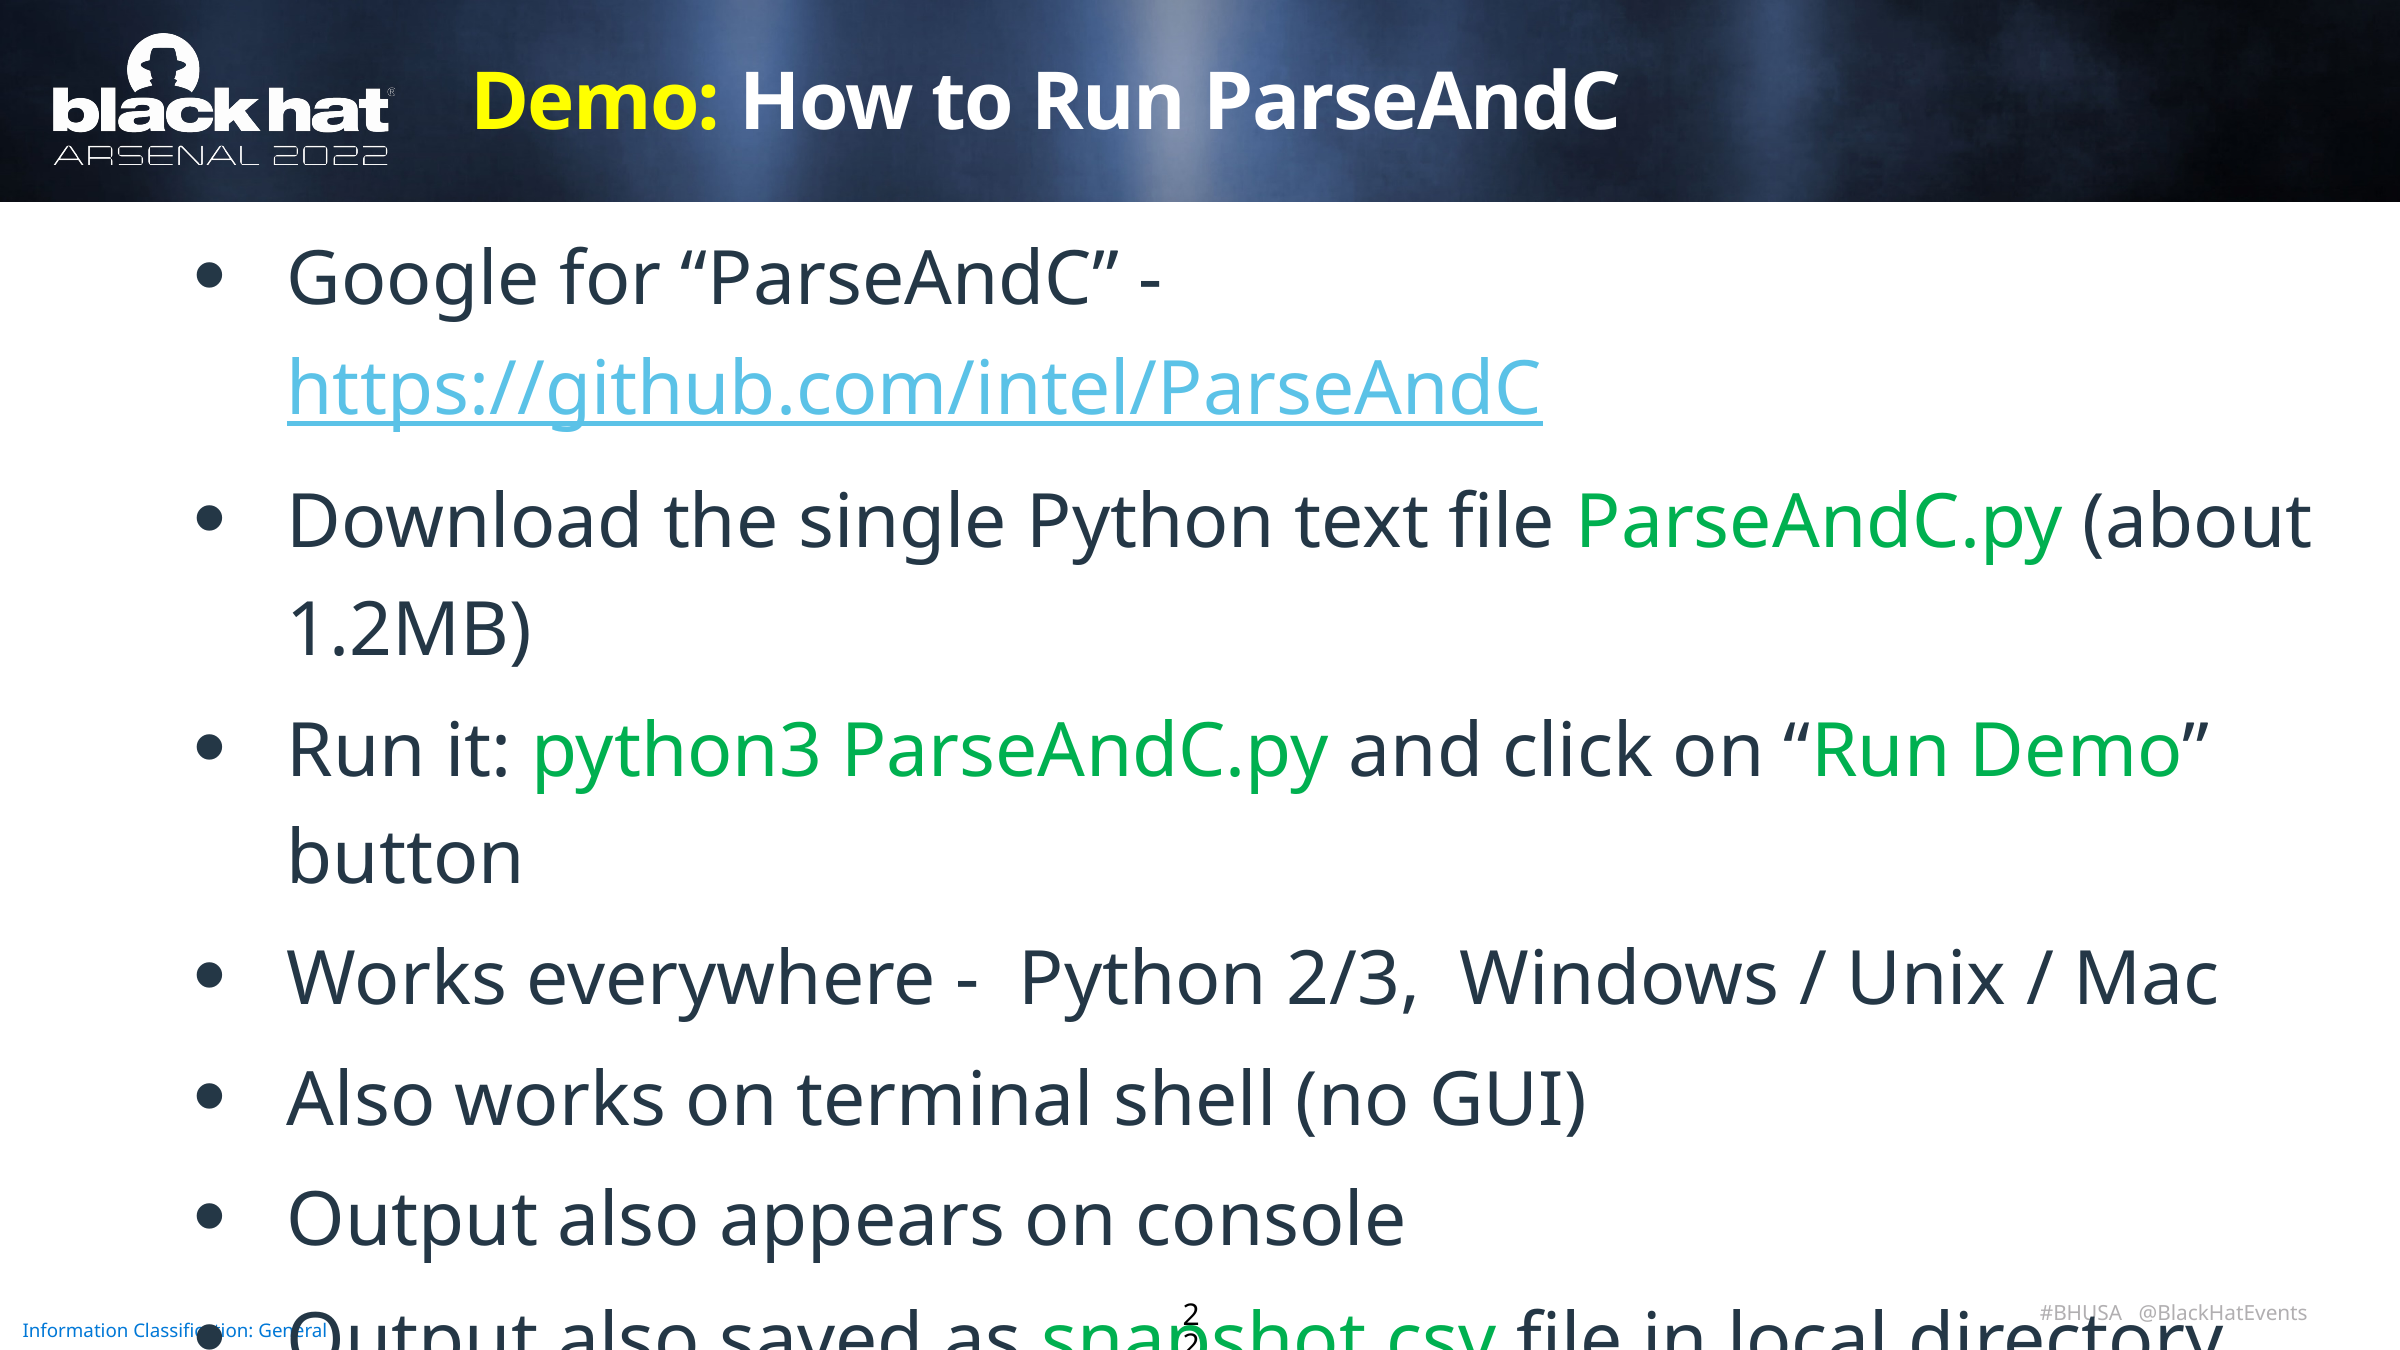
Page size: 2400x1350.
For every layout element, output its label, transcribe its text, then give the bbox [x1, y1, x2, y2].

picture [0, 0, 2400, 202]
slide_number 22 [1173, 1286, 1226, 1342]
title Demo: How to Run ParseAndC [455, 56, 2330, 173]
list Google for “ParseAndC” - https://github.com/intel/ParseAndC Download the single Python text file ParseAndC.py (about 1.2MB) Run it: python3 ParseAndC.py and click on “Run Demo” button Works everywhere - Python 2/3, Windows / Unix / Mac Also works on terminal shell (no GUI) Output also appears on console Output also saved as snapshot.csv file in local directory Send any feedback to ParseAndC@gmail.com [119, 204, 2400, 1229]
